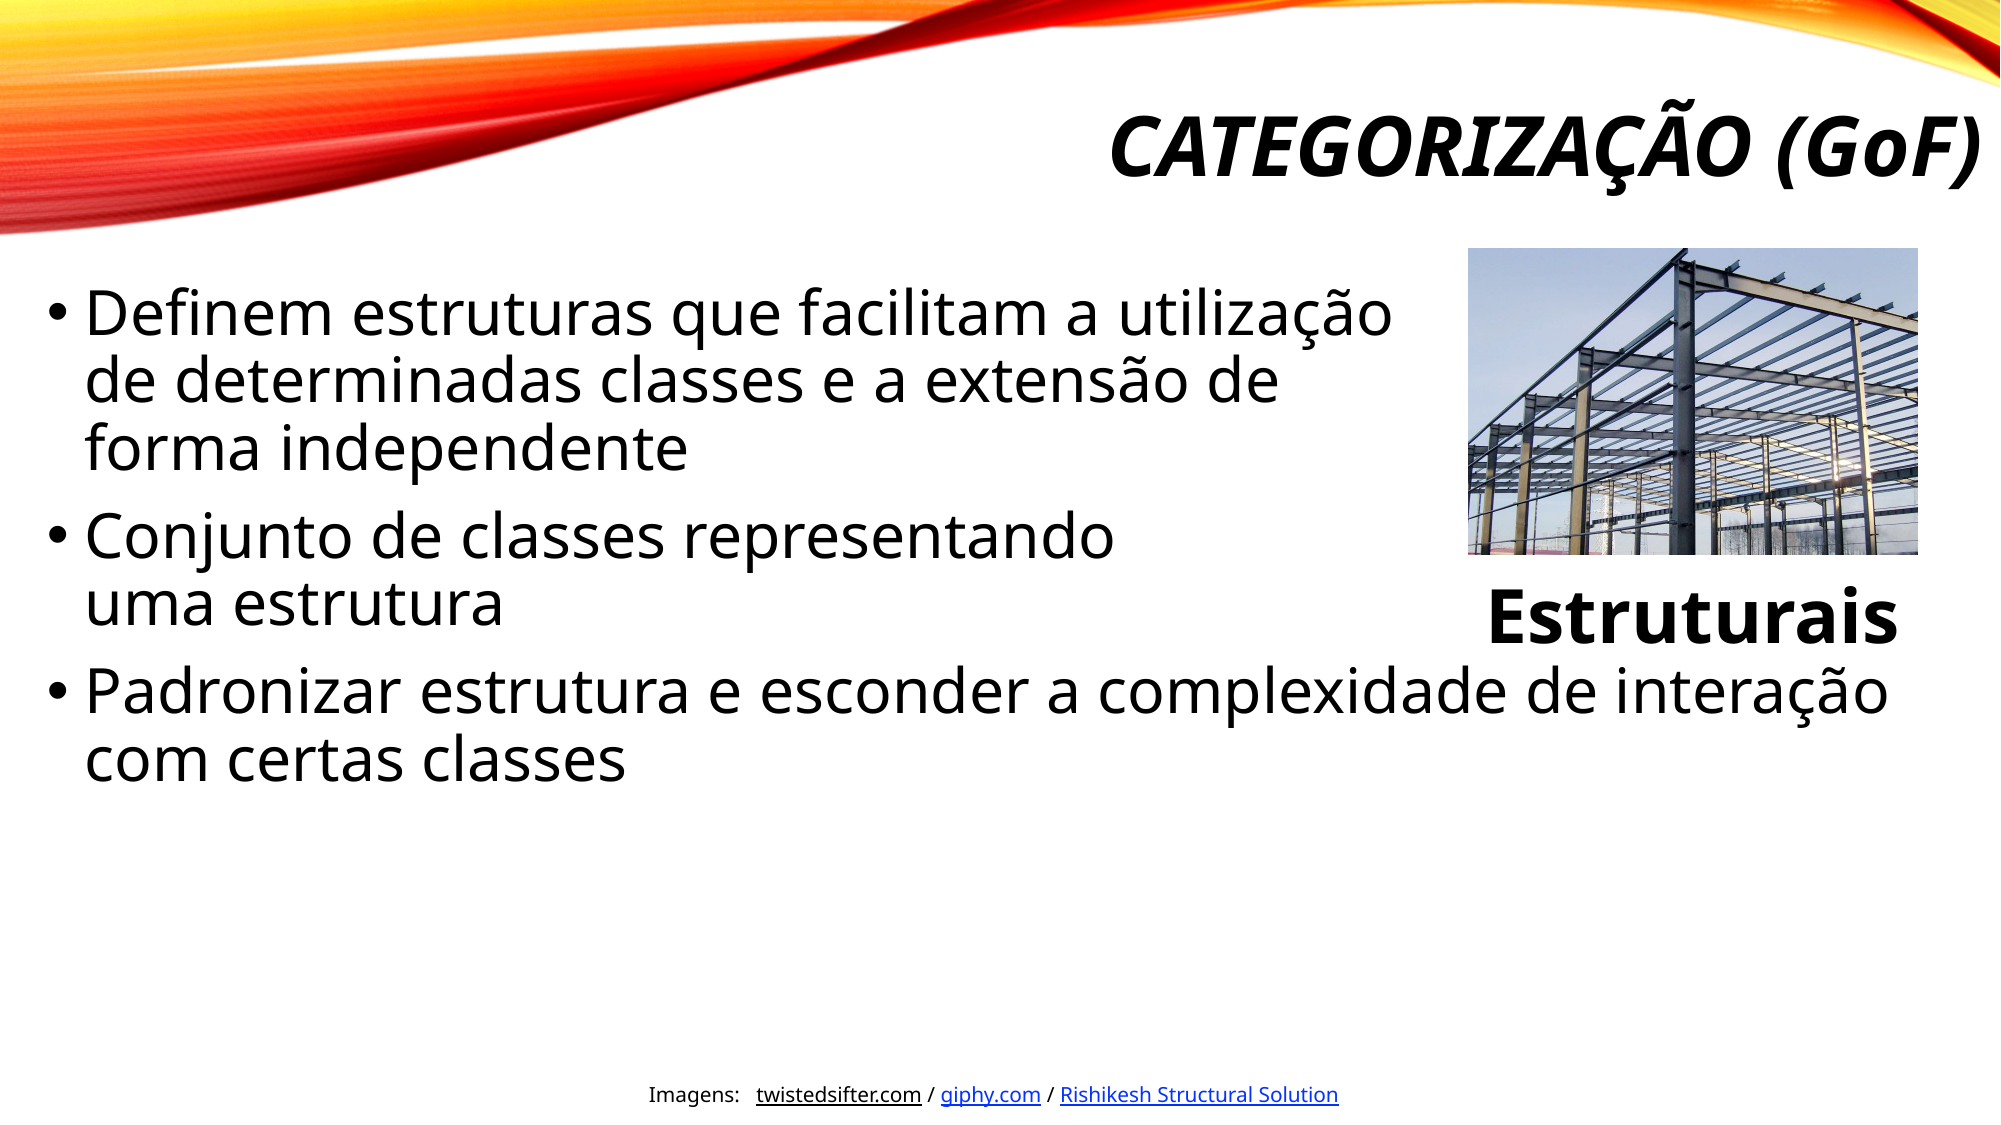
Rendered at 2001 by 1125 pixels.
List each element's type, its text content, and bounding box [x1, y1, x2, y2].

text_box Imagens: twistedsifter.com / giphy.com / Rishikesh Structural Solution [155, 1075, 1833, 1118]
picture [0, 0, 2000, 237]
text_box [1468, 248, 1919, 668]
title Categorização (gof) [184, 26, 1998, 274]
list Definem estruturas que facilitam a utilização de determinadas classes e a extensão de forma independente Conjunto de classes representando uma estrutura Padronizar estrutura e esconder a complexidade de interação com certas classes [31, 273, 1956, 1075]
